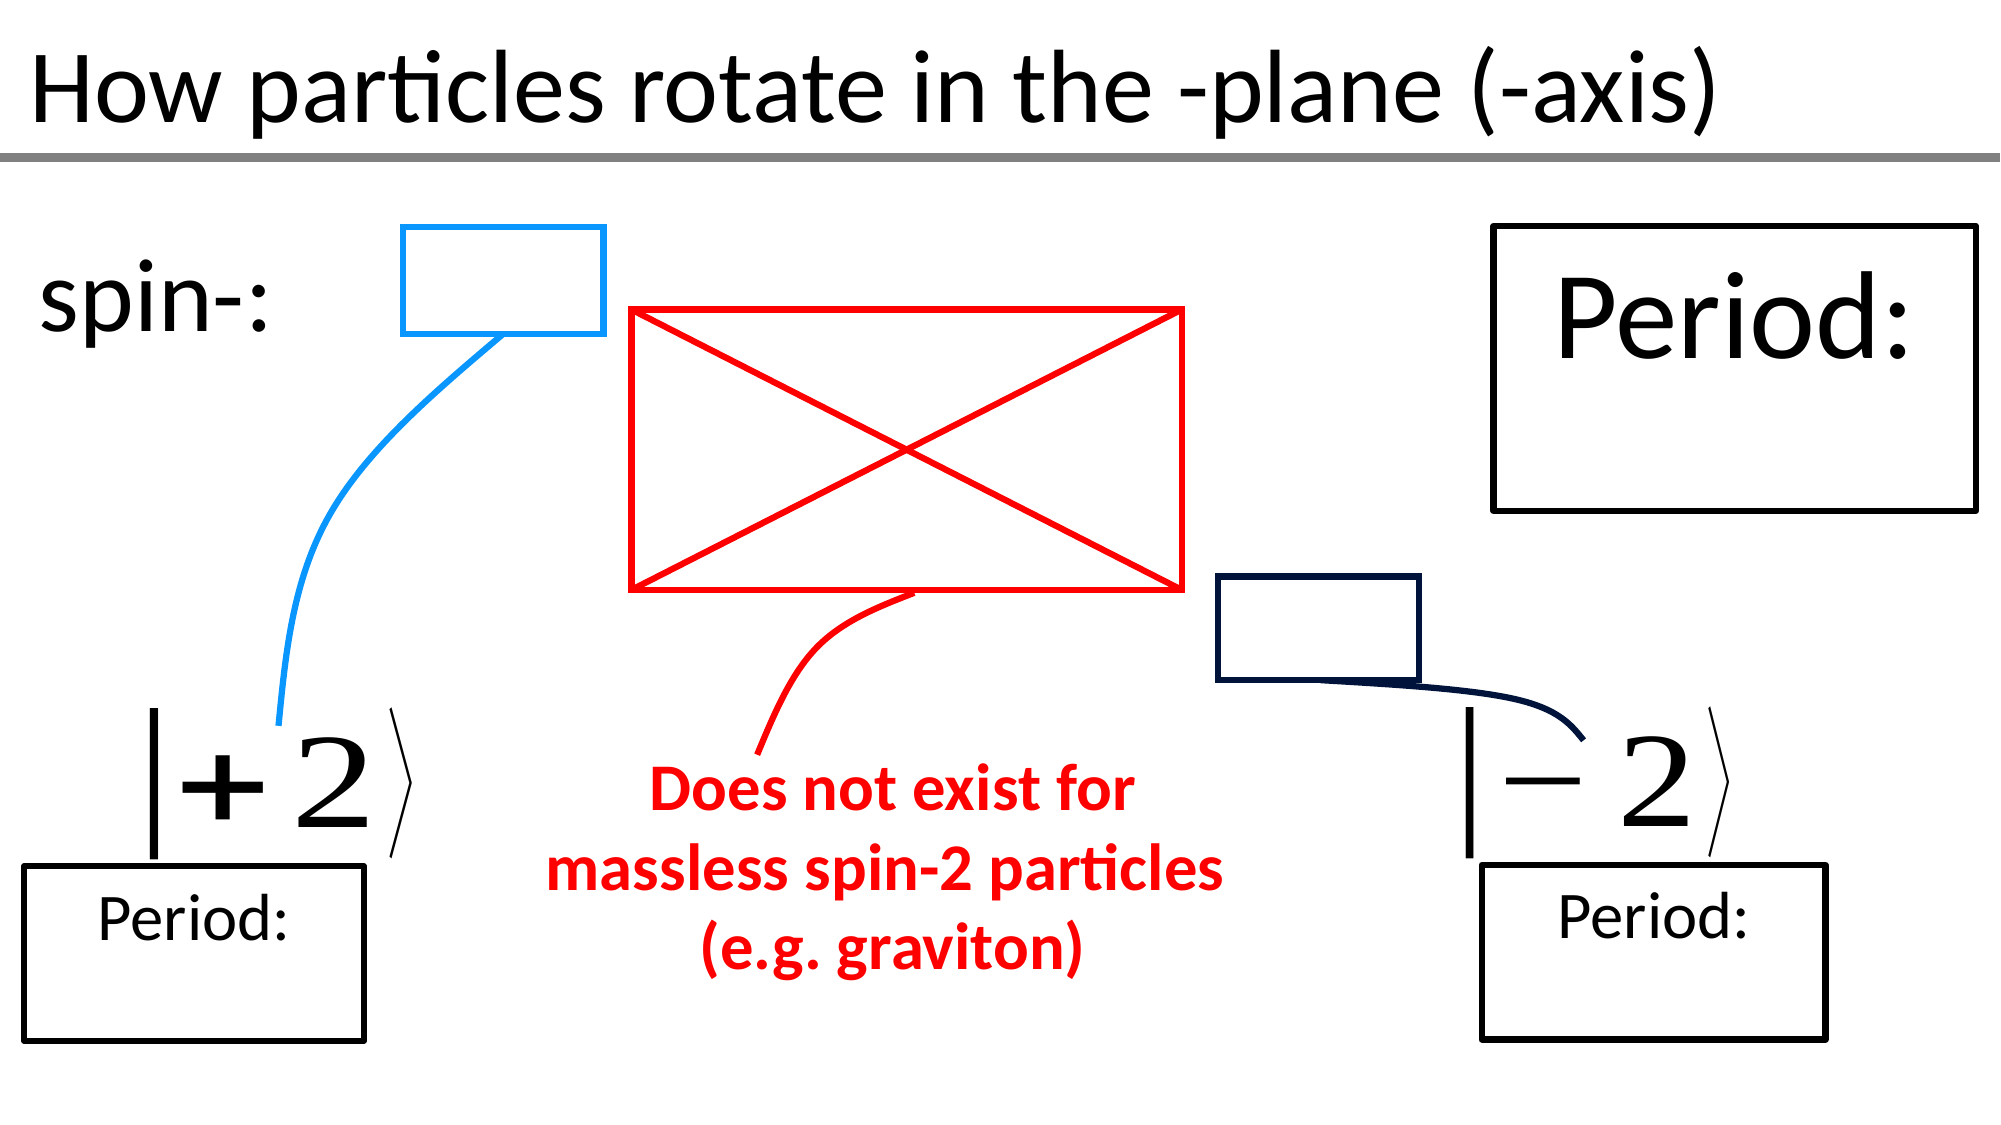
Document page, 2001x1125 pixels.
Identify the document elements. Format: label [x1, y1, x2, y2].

text_box [277, 333, 504, 726]
text_box [530, 592, 1256, 994]
text_box [1320, 679, 1585, 741]
text_box [631, 309, 1182, 590]
text_box [402, 226, 605, 335]
text_box [1217, 575, 1420, 681]
